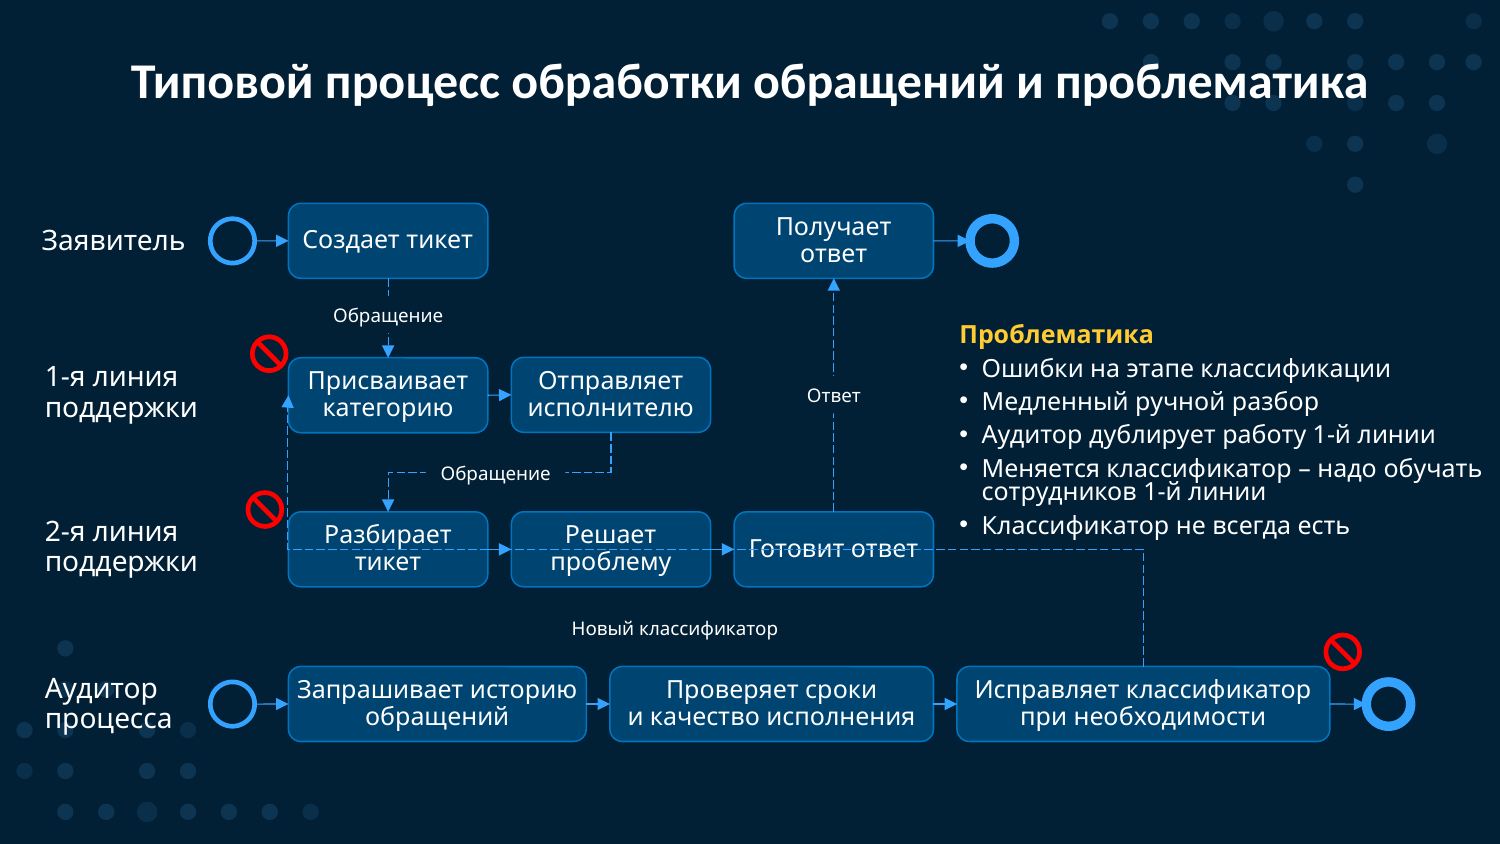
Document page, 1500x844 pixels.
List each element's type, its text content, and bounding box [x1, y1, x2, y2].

text_box [969, 217, 1016, 265]
text_box [1322, 631, 1364, 673]
text_box [1365, 680, 1412, 728]
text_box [580, 103, 852, 844]
text_box Обращение [318, 295, 388, 334]
text_box Готовит ответ [852, 511, 934, 587]
text_box Решает проблему [516, 511, 580, 587]
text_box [459, 360, 540, 584]
text_box [209, 680, 256, 728]
text_box [209, 217, 256, 265]
text_box [248, 333, 290, 375]
text_box Запрашивает историю обращений [288, 666, 580, 742]
text_box Обращение [540, 454, 566, 492]
text_box Разбирает тикет [288, 511, 484, 587]
text_box Проверяет сроки и качество исполнения [852, 666, 934, 742]
text_box Новый классификатор [556, 609, 580, 647]
text_box Обращение [389, 295, 458, 334]
text_box Создает тикет [288, 203, 488, 279]
text_box 2-я линия поддержки [29, 509, 213, 585]
title Типовой процесс обработки обращений и проблематика [103, 44, 1397, 120]
text_box Проблематика Ошибки на этапе классификации Медленный ручной разбор Аудитор дублирует работу 1-й линии Меняется классификатор – надо обучать сотрудников 1-й линии Классификатор не всегда есть [944, 317, 1500, 547]
text_box Получает ответ [852, 203, 934, 279]
text_box Аудитор процесса [30, 666, 188, 742]
text_box 1-я линия поддержки [29, 355, 213, 431]
text_box Ответ [852, 376, 876, 414]
text_box [244, 489, 286, 530]
text_box Исправляет классификатор при необходимости [956, 666, 1330, 742]
text_box Заявитель [26, 218, 201, 264]
text_box Отправляет исполнителю [516, 357, 580, 433]
text_box Обращение [425, 454, 459, 492]
text_box Присваивает категорию [288, 357, 483, 433]
